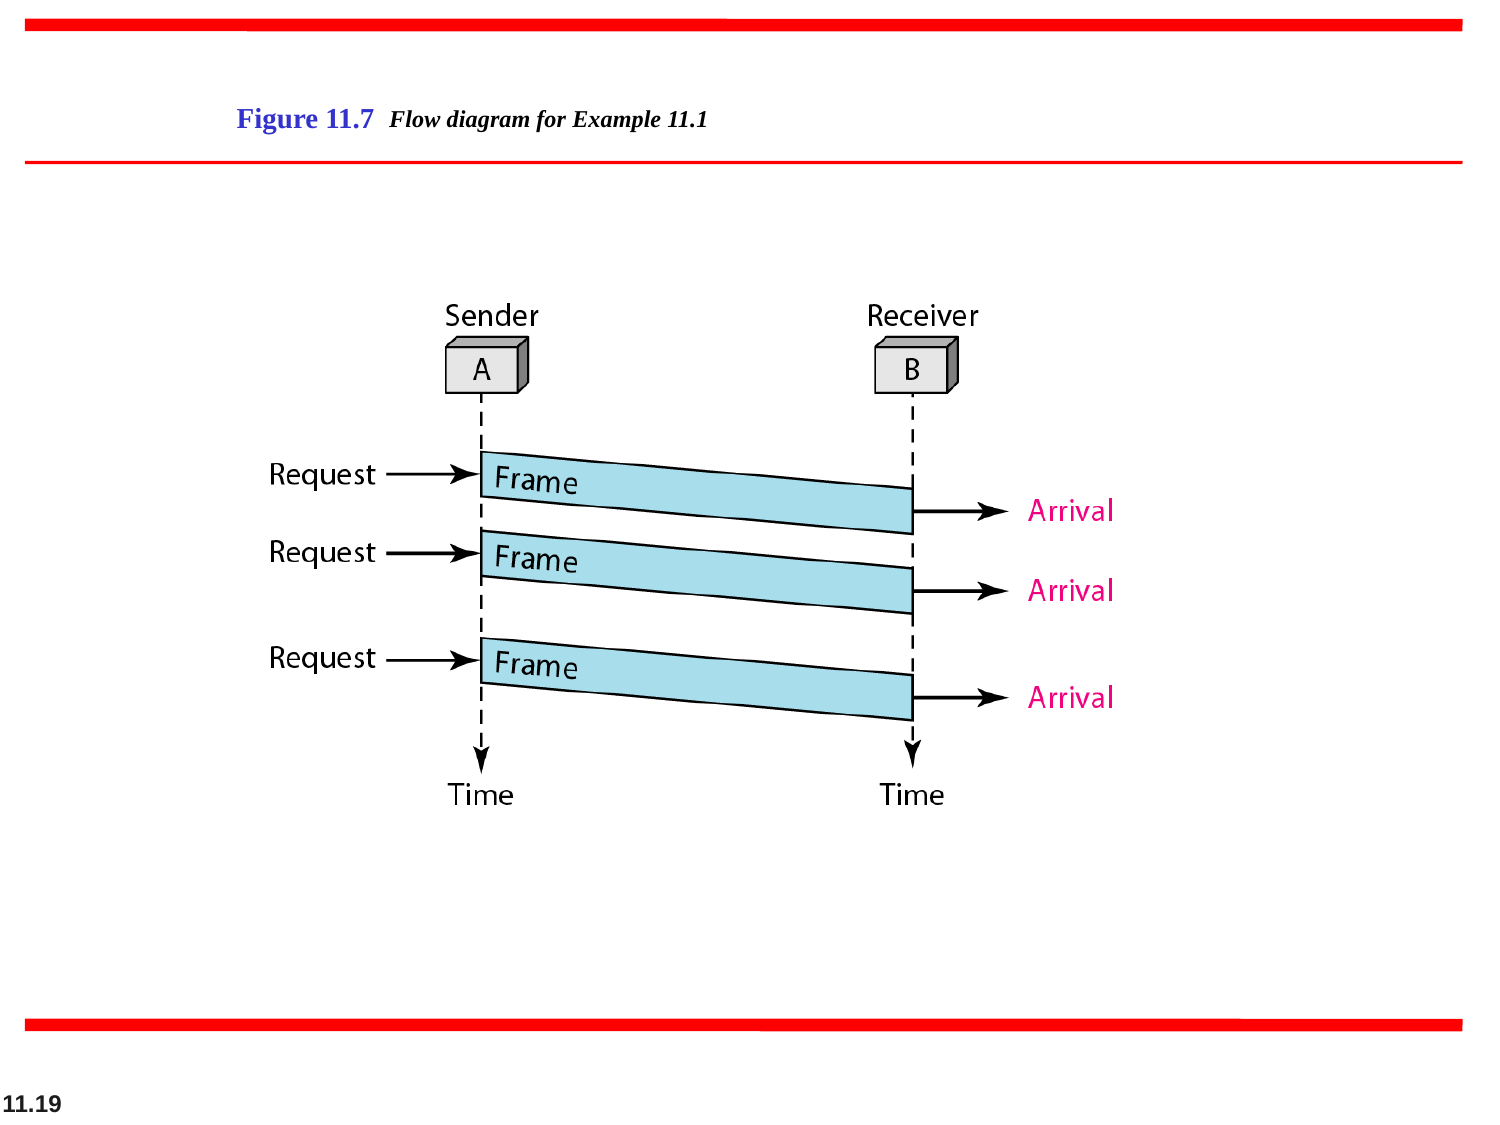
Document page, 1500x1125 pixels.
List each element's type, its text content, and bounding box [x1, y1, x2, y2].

picture [268, 299, 1113, 813]
text_box Figure 11.7 Flow diagram for Example 11.1 [221, 62, 724, 142]
slide_number 11.19 [0, 1050, 300, 1125]
